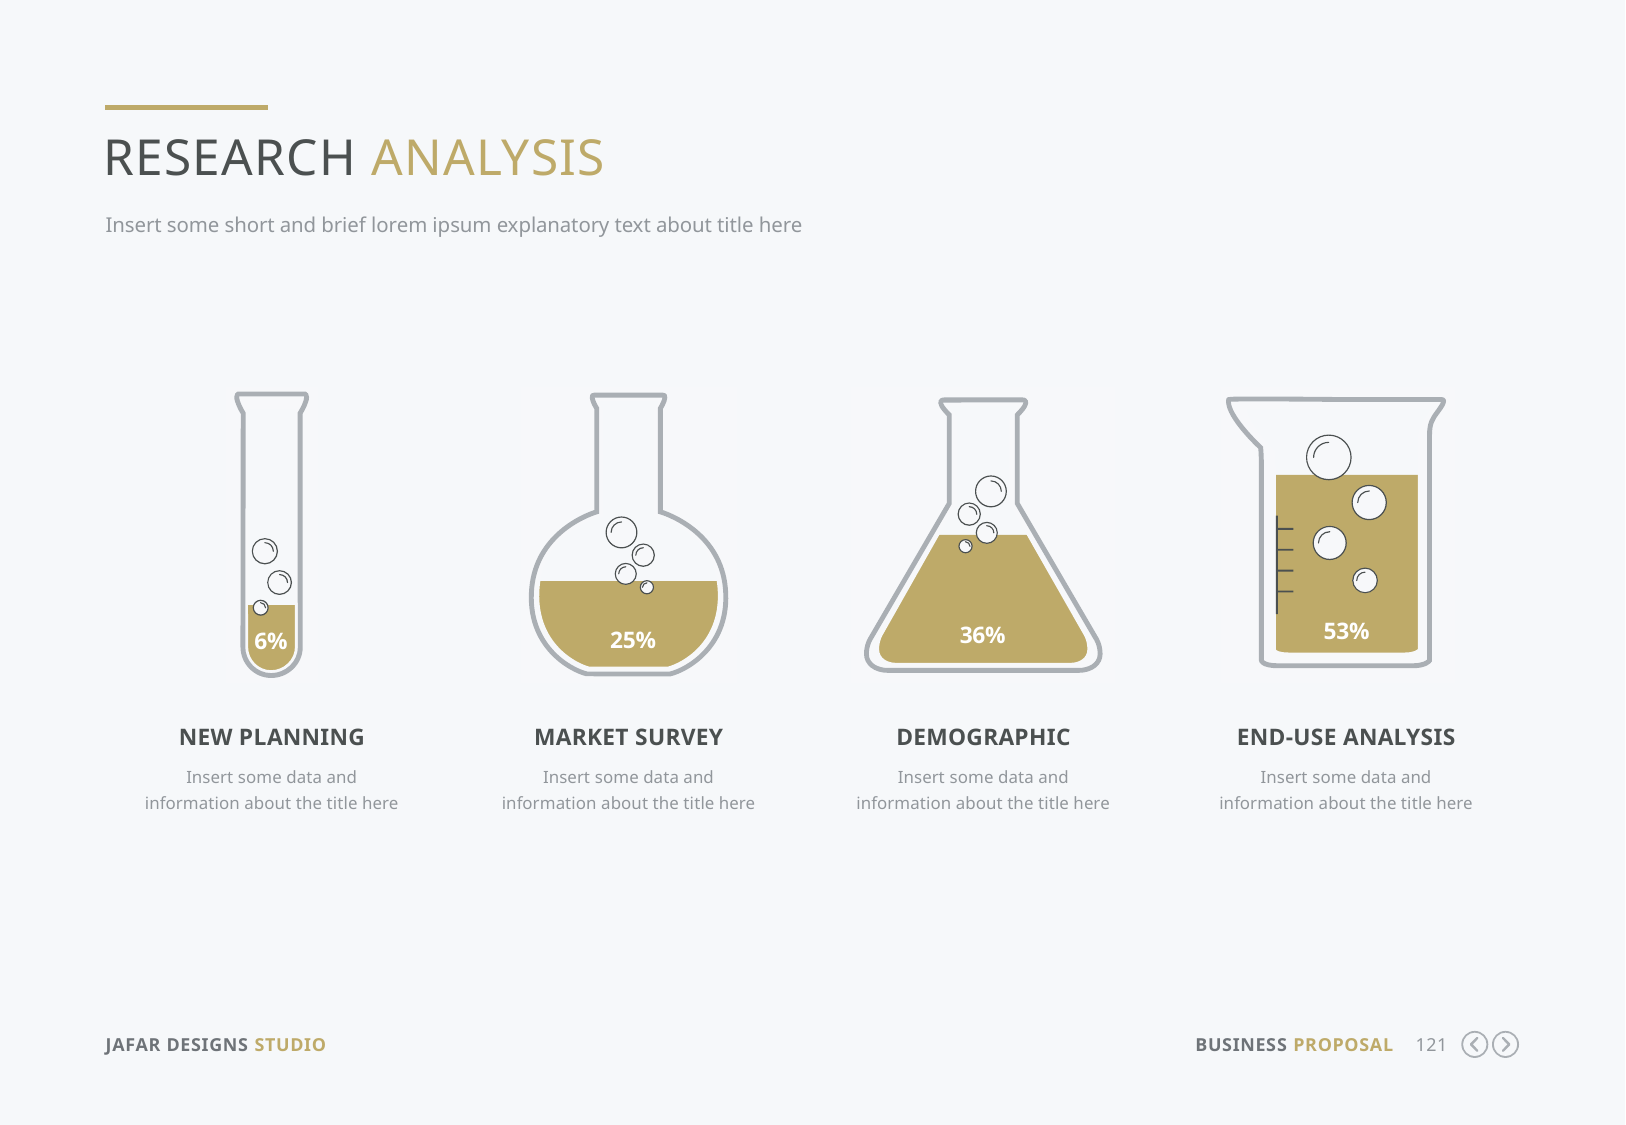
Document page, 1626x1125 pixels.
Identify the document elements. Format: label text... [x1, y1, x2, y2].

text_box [1213, 723, 1479, 814]
list Insert some short and brief lorem ipsum explanatory text about title here [105, 209, 1519, 241]
list Research analysis [103, 125, 1518, 188]
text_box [851, 386, 1116, 683]
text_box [496, 723, 762, 814]
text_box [520, 386, 737, 683]
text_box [850, 723, 1116, 814]
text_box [1220, 387, 1456, 683]
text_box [225, 386, 318, 683]
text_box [139, 723, 405, 814]
